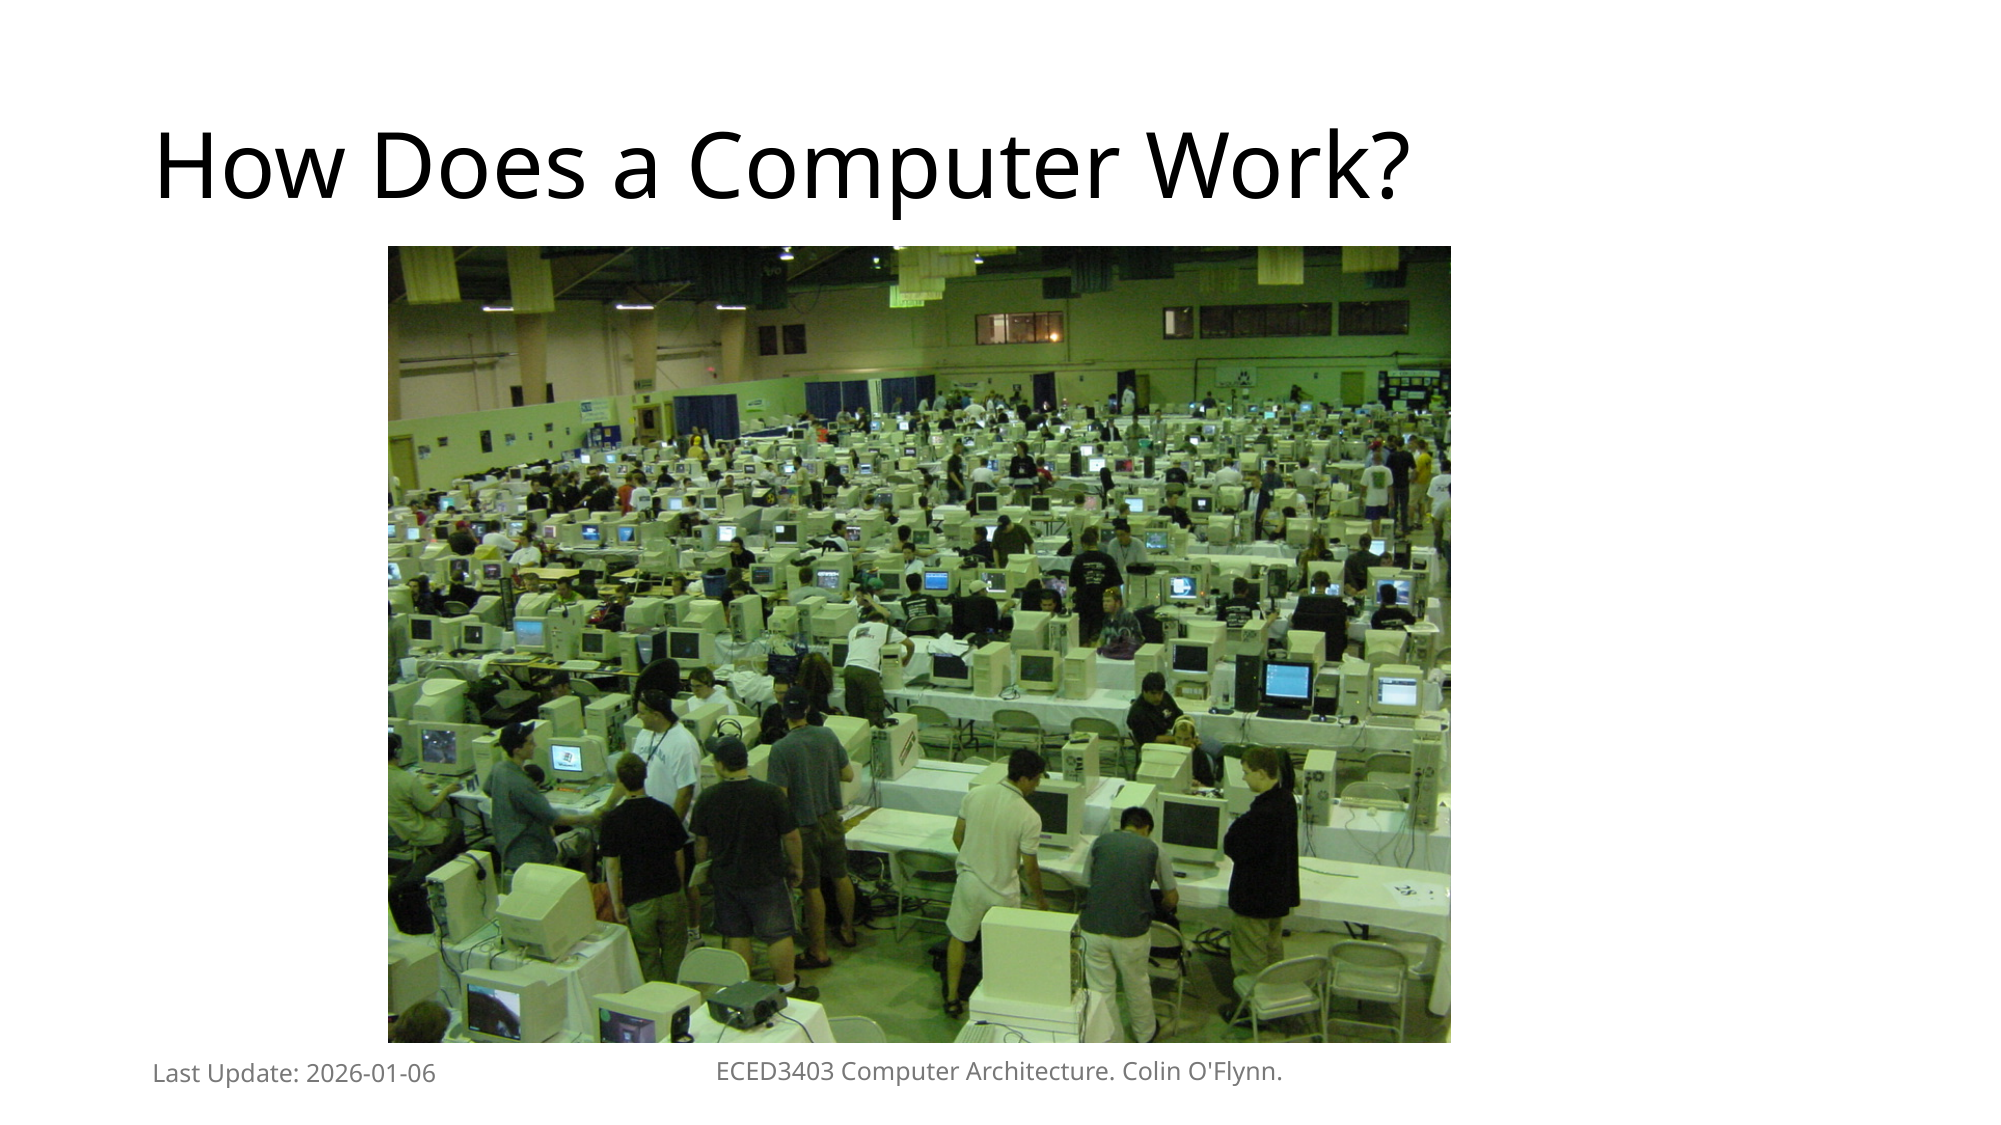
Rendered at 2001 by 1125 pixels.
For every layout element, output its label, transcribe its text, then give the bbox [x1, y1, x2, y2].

picture [388, 245, 1452, 1044]
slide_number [137, 1042, 588, 1103]
title How Does a Computer Work? [137, 59, 1863, 278]
footer ECED3403 Computer Architecture. Colin O'Flynn. [662, 1044, 1338, 1103]
